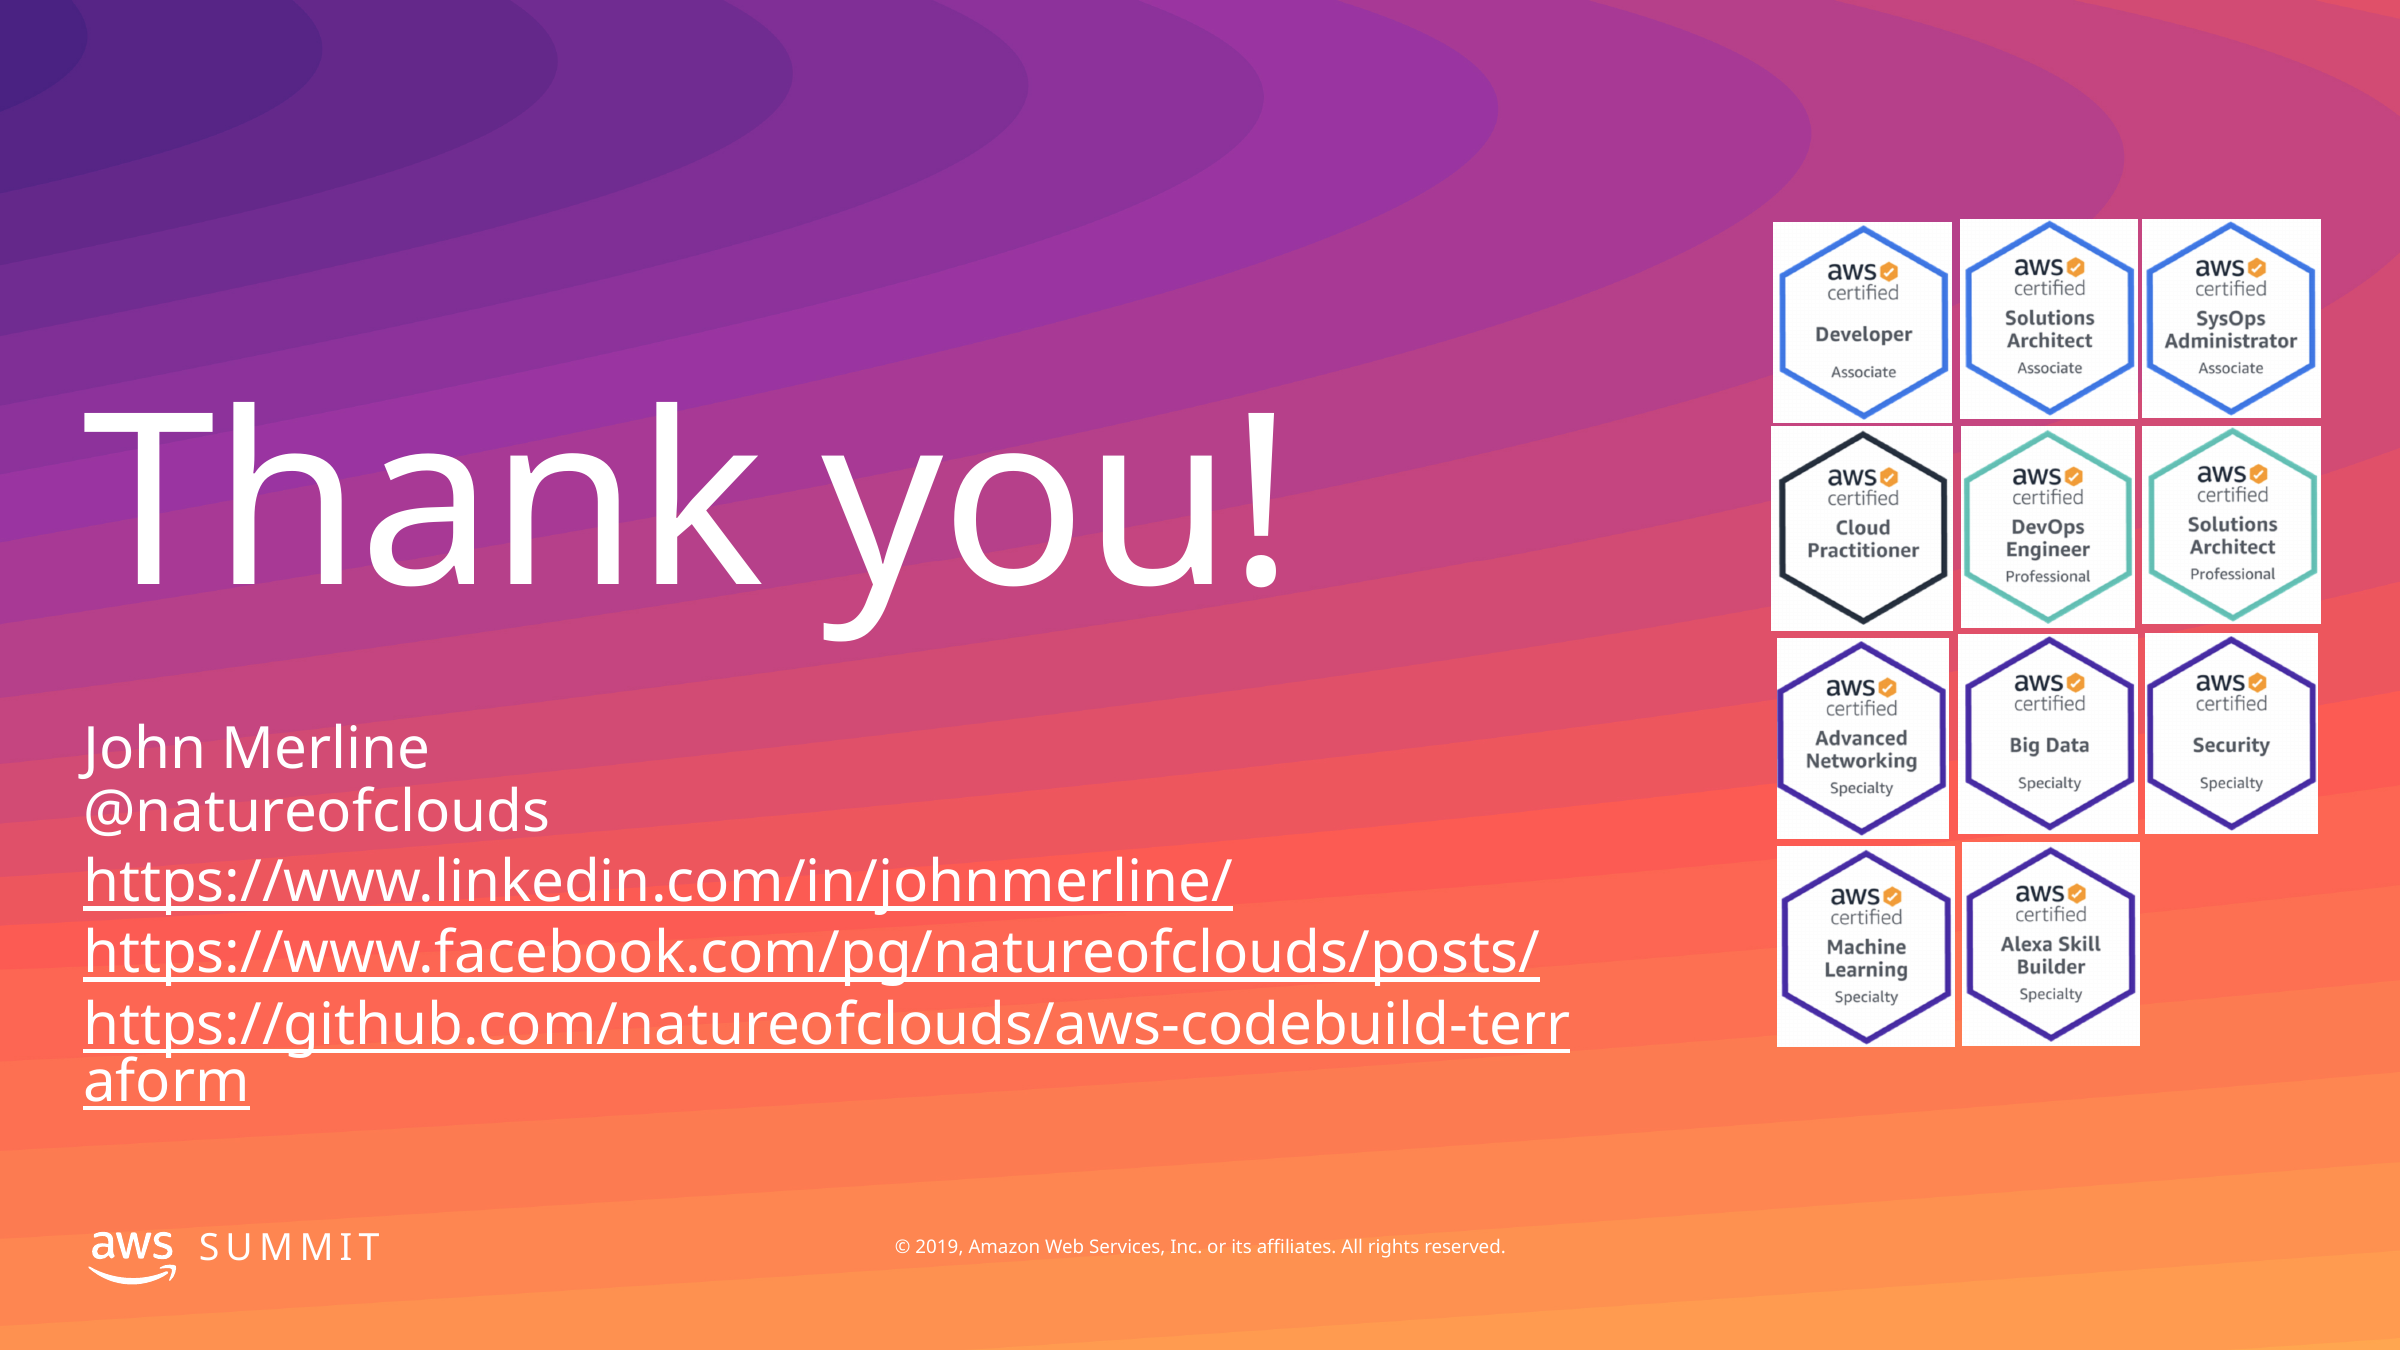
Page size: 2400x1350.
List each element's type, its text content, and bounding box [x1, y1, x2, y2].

list John Merline @natureofclouds https://www.linkedin.com/in/johnmerline/ https://www.facebook.com/pg/natureofclouds/posts/ https://github.com/natureofclouds/aws-codebuild-terraform [53, 694, 1600, 1115]
picture [0, 0, 2400, 1350]
